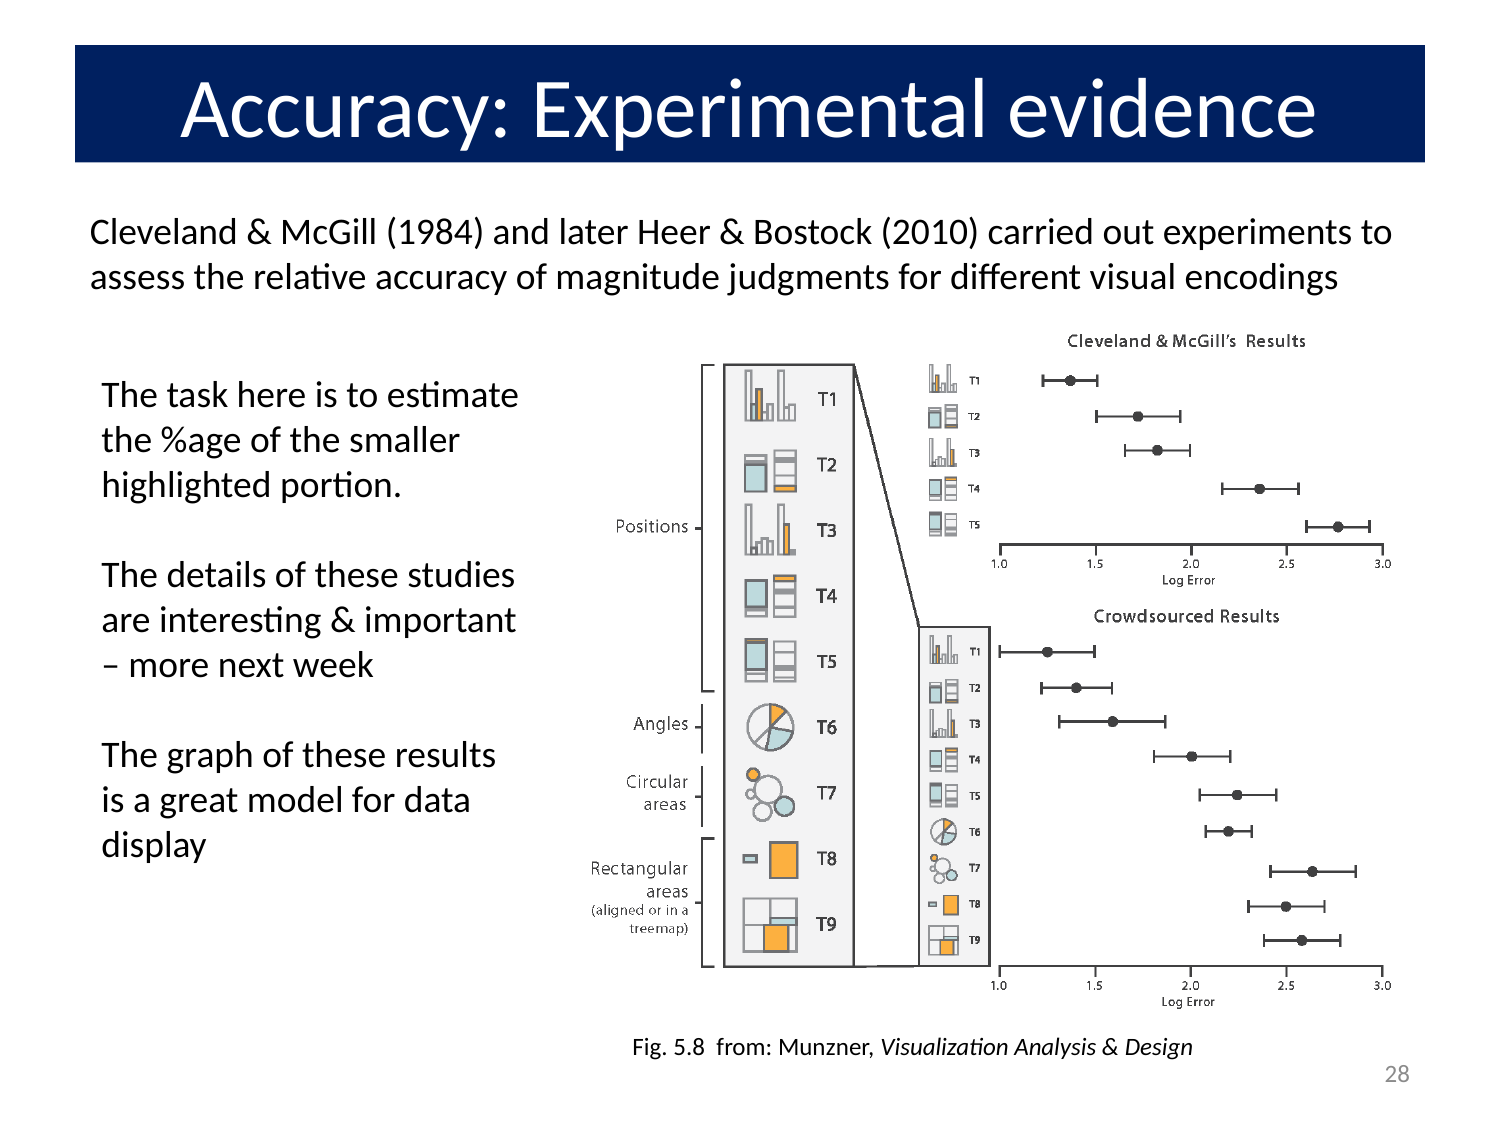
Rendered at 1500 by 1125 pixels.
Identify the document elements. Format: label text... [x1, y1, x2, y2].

picture [564, 324, 1421, 1019]
text_box The task here is to estimate the %age of the smaller highlighted portion. The details of these studies are interesting & important – more next week The graph of these results is a great model for data display [86, 362, 537, 873]
slide_number 28 [1074, 1042, 1425, 1103]
text_box Cleveland & McGill (1984) and later Heer & Bostock (2010) carried out experiments to assess the relative accuracy of magnitude judgments for different visual encodings [74, 199, 1425, 305]
title Accuracy: Experimental evidence [75, 45, 1425, 163]
text_box Fig. 5.8 from: Munzner, Visualization Analysis & Design [617, 1027, 1368, 1068]
